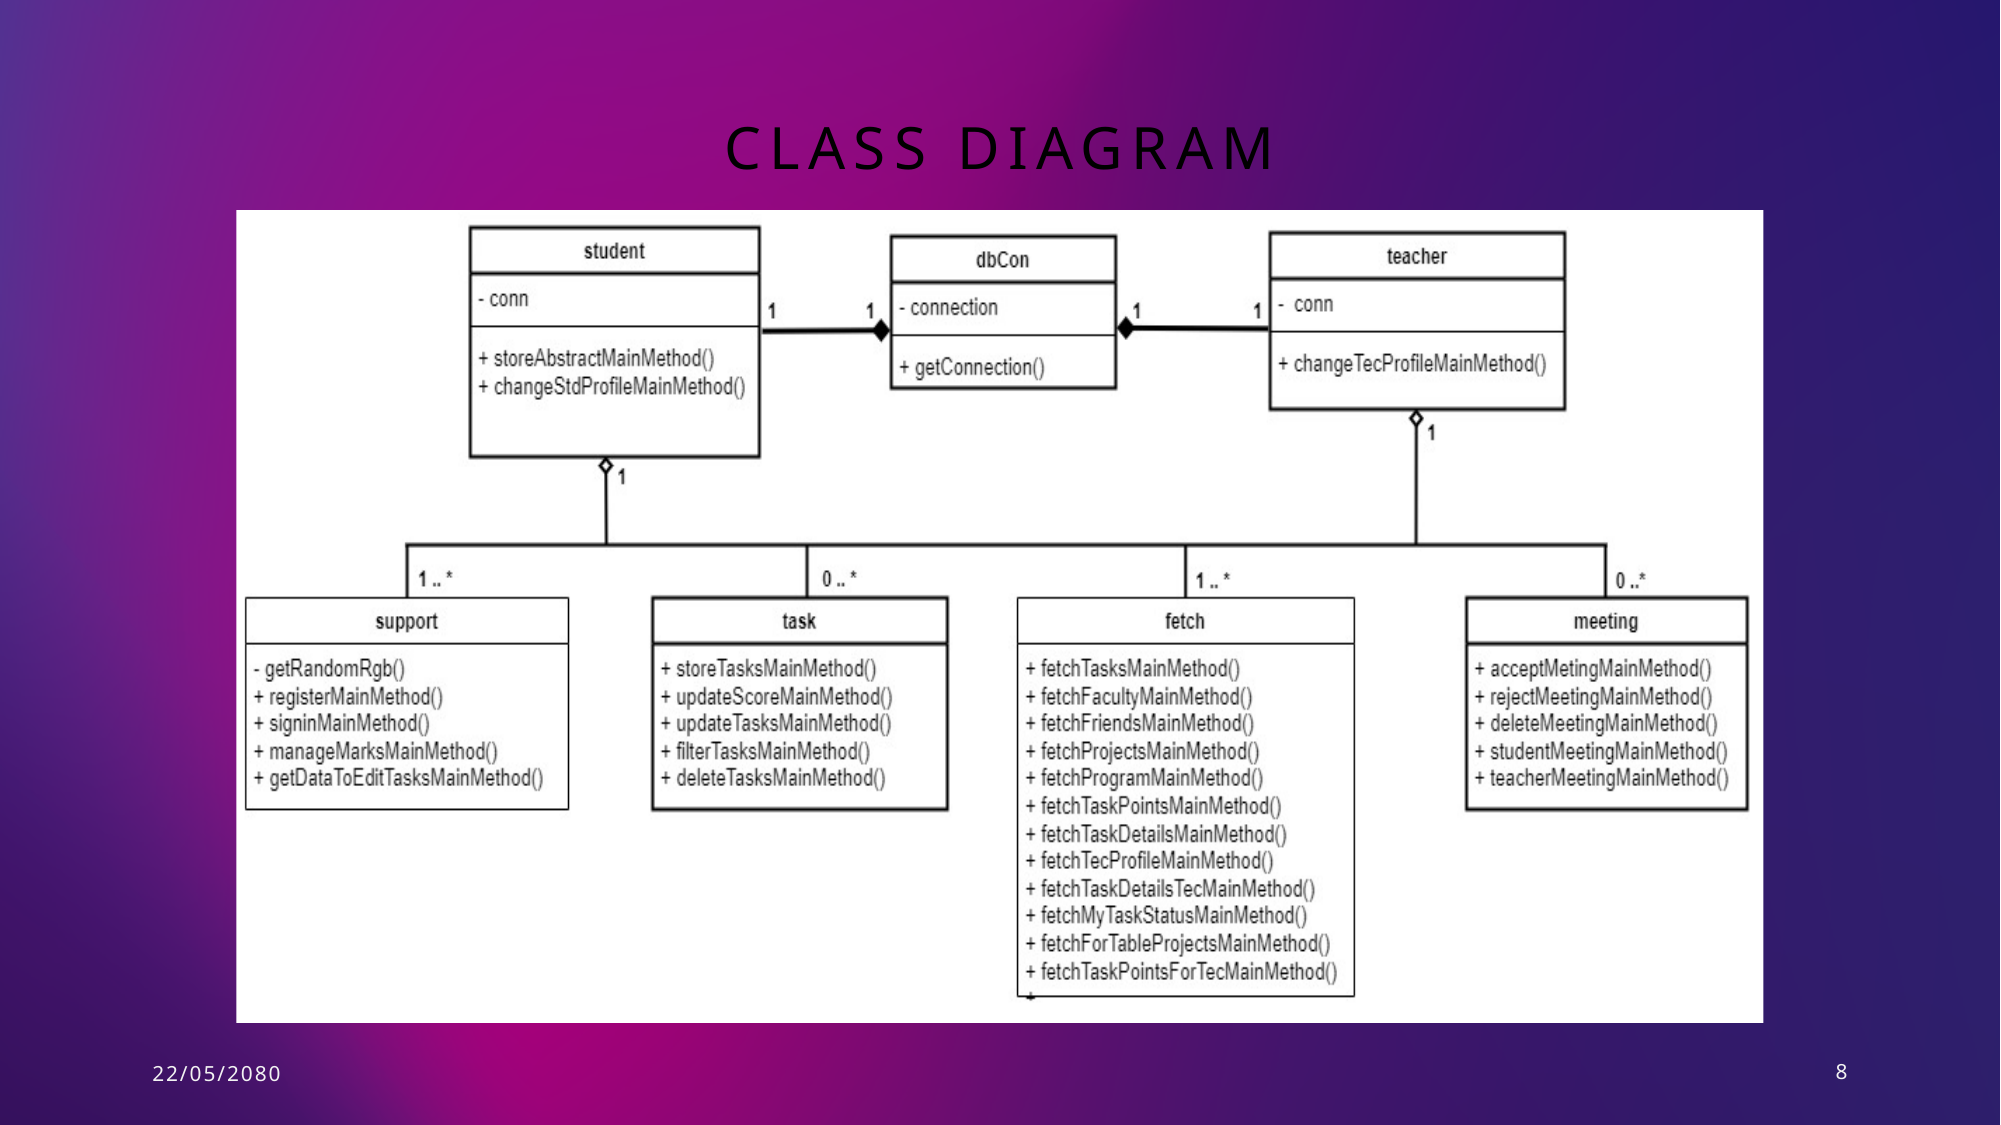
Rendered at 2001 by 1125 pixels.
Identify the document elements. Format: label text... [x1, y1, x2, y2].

picture [0, 0, 2000, 1125]
title Class Diagram [402, 86, 1598, 190]
slide_number 8 [1412, 1042, 1863, 1103]
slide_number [137, 1042, 588, 1103]
